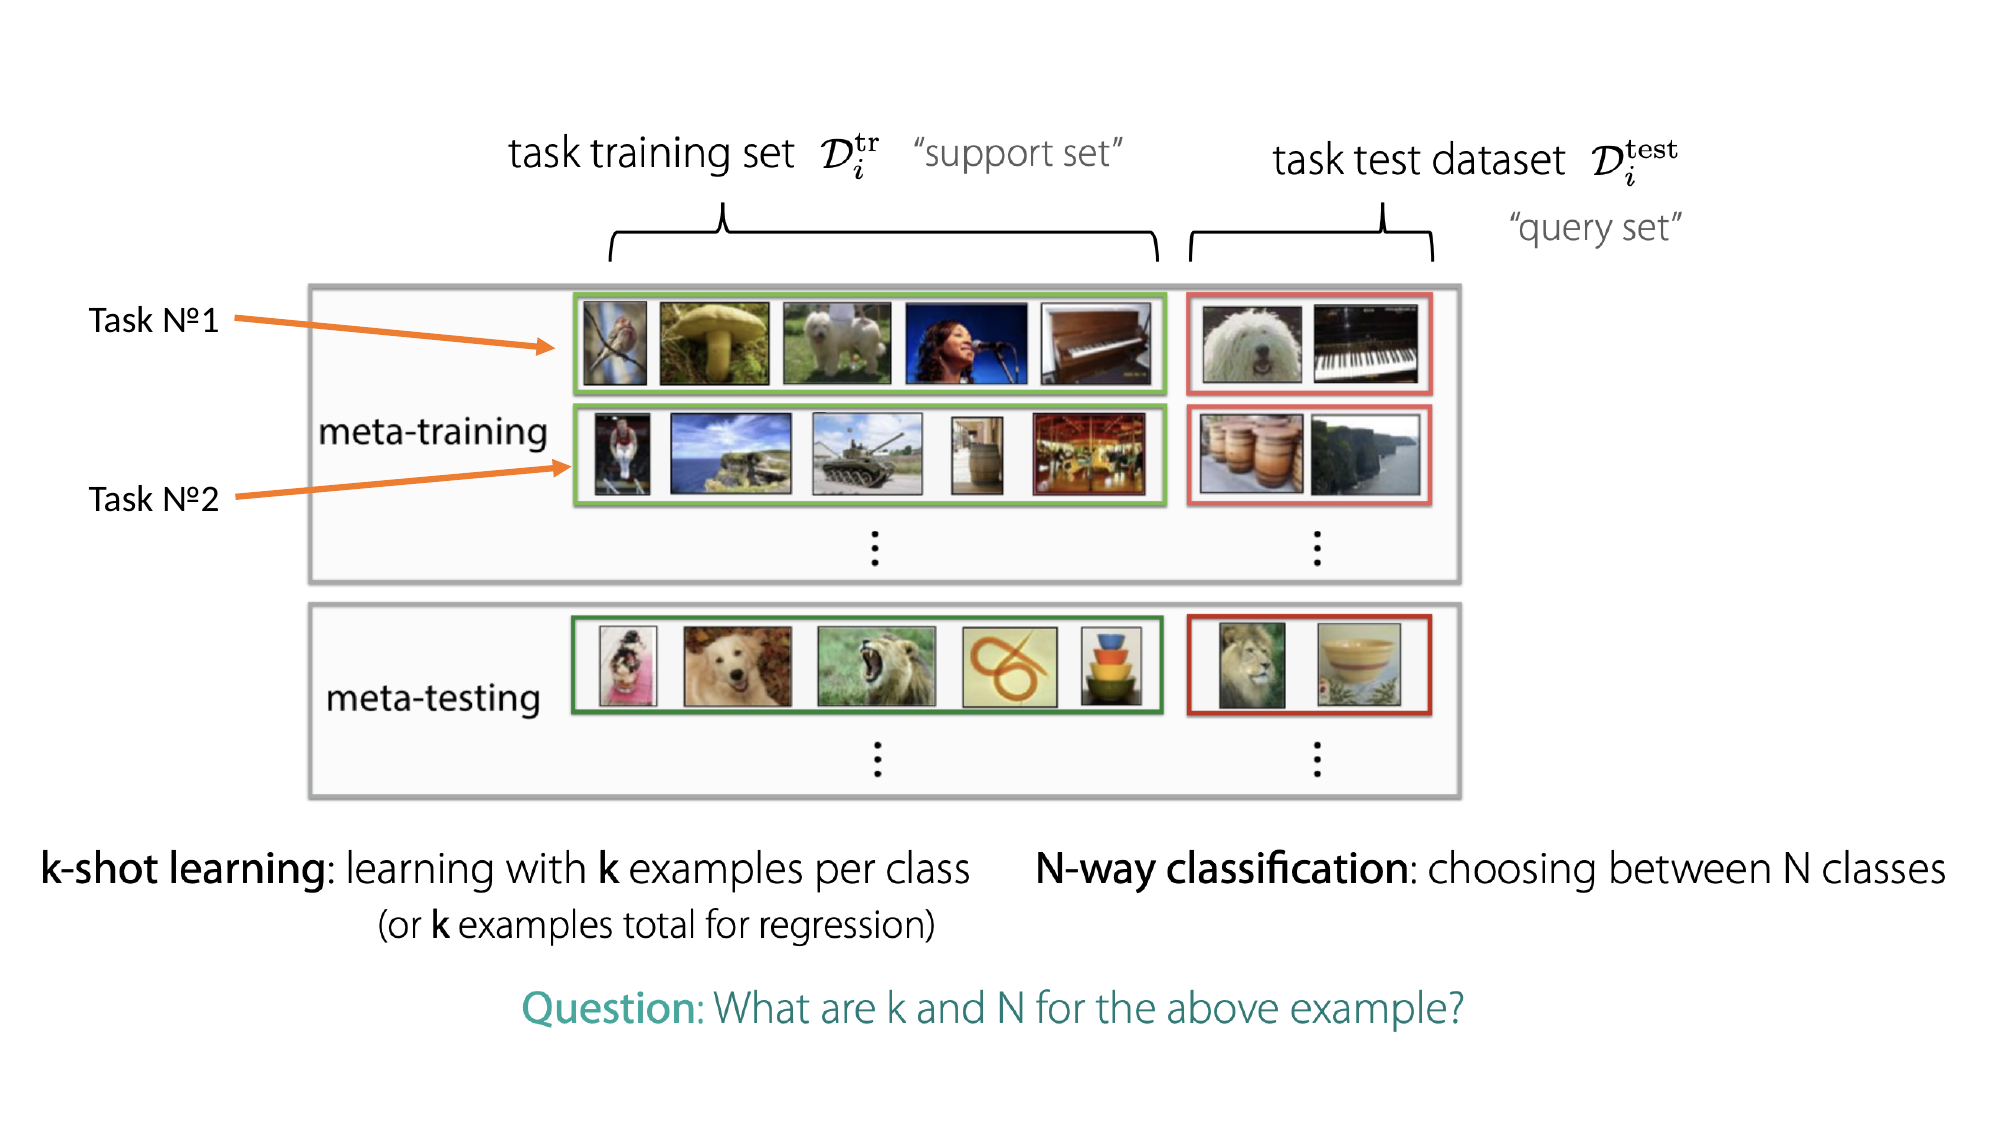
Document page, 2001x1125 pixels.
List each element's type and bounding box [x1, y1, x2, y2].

text_box [235, 318, 556, 349]
picture [34, 91, 1966, 1034]
text_box [235, 466, 572, 497]
